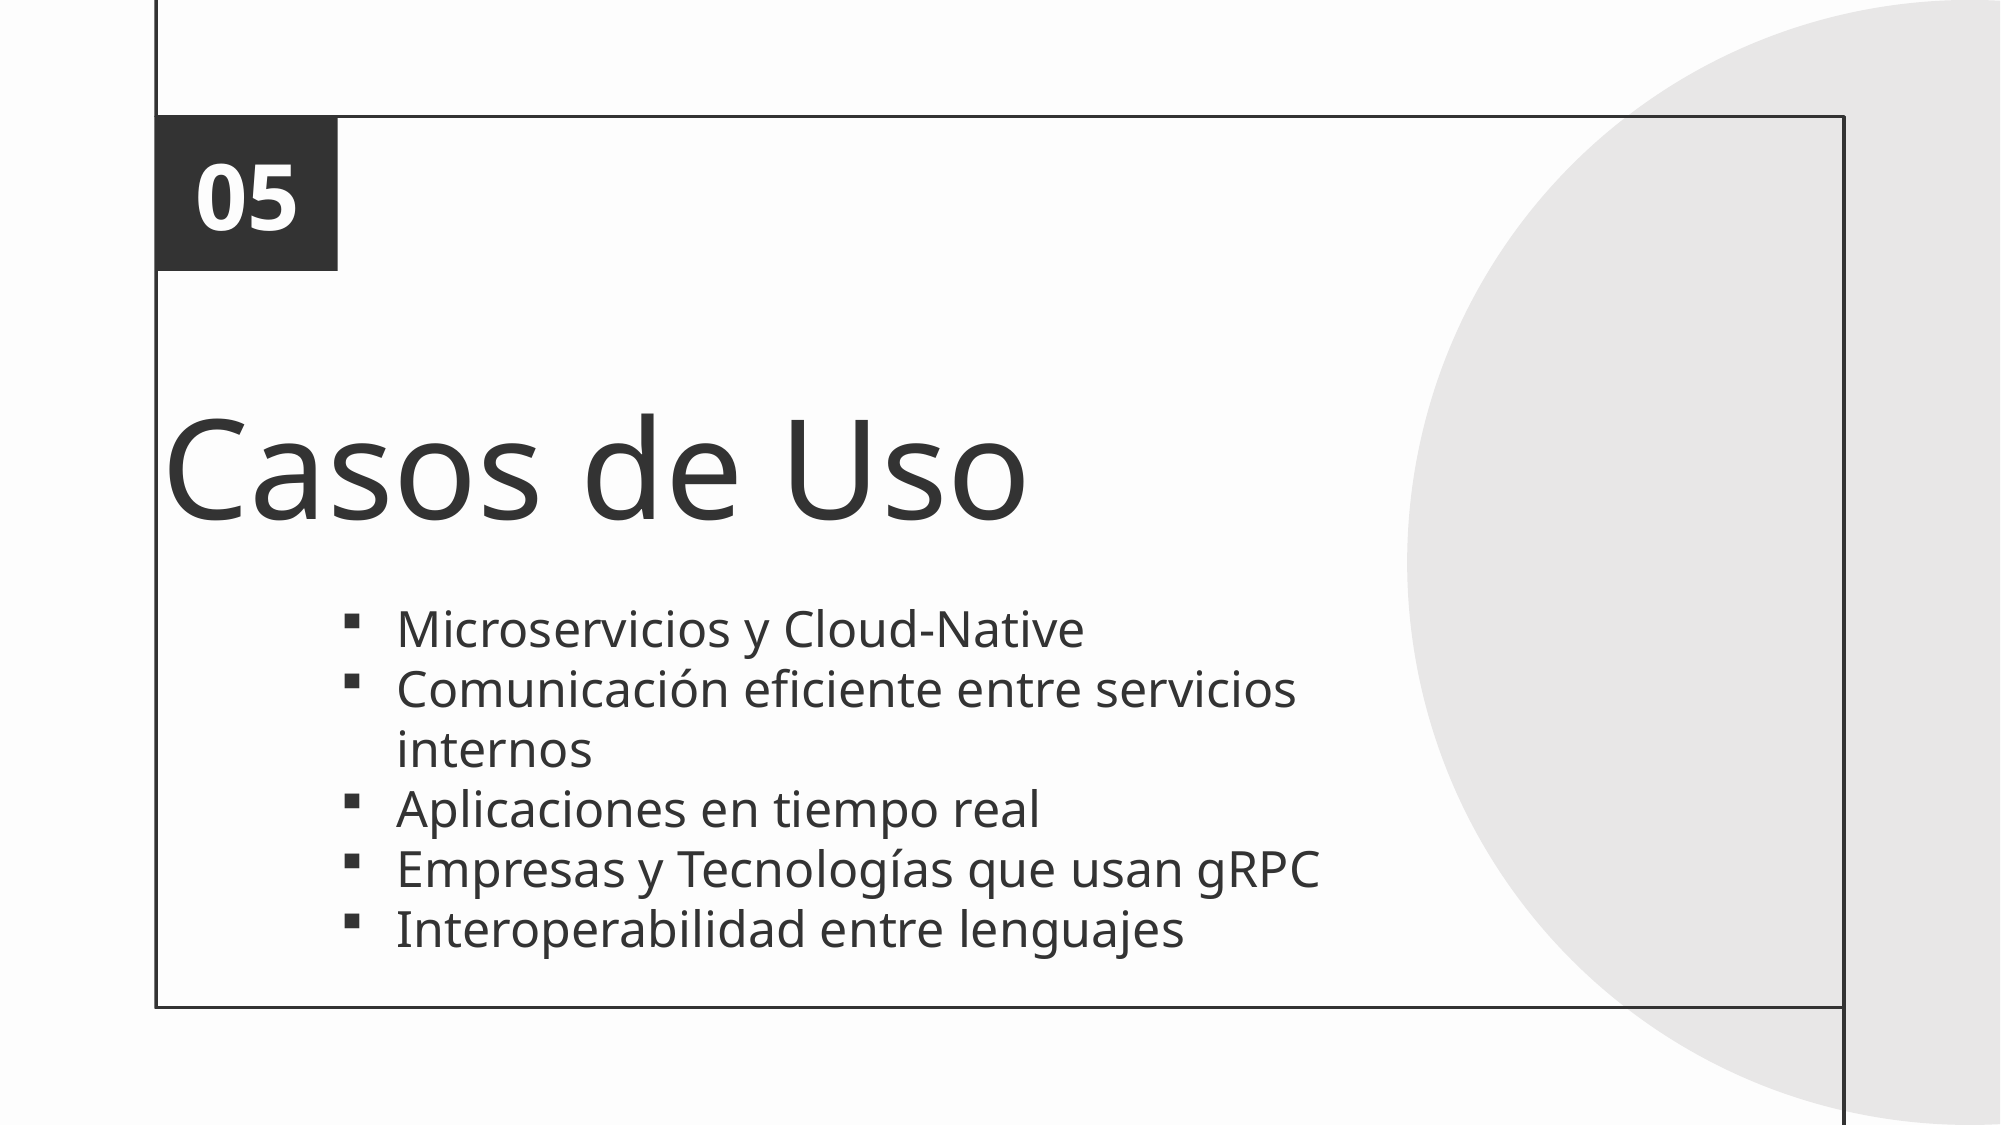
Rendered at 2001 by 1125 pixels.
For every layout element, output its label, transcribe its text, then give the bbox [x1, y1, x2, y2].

title 05 [157, 116, 338, 271]
title Casos de Uso [42, 378, 1151, 563]
subtitle Microservicios y Cloud-Native Comunicación eficiente entre servicios internos Aplicaciones en tiempo real Empresas y Tecnologías que usan gRPC Interoperabilidad entre lenguajes [302, 582, 1412, 922]
